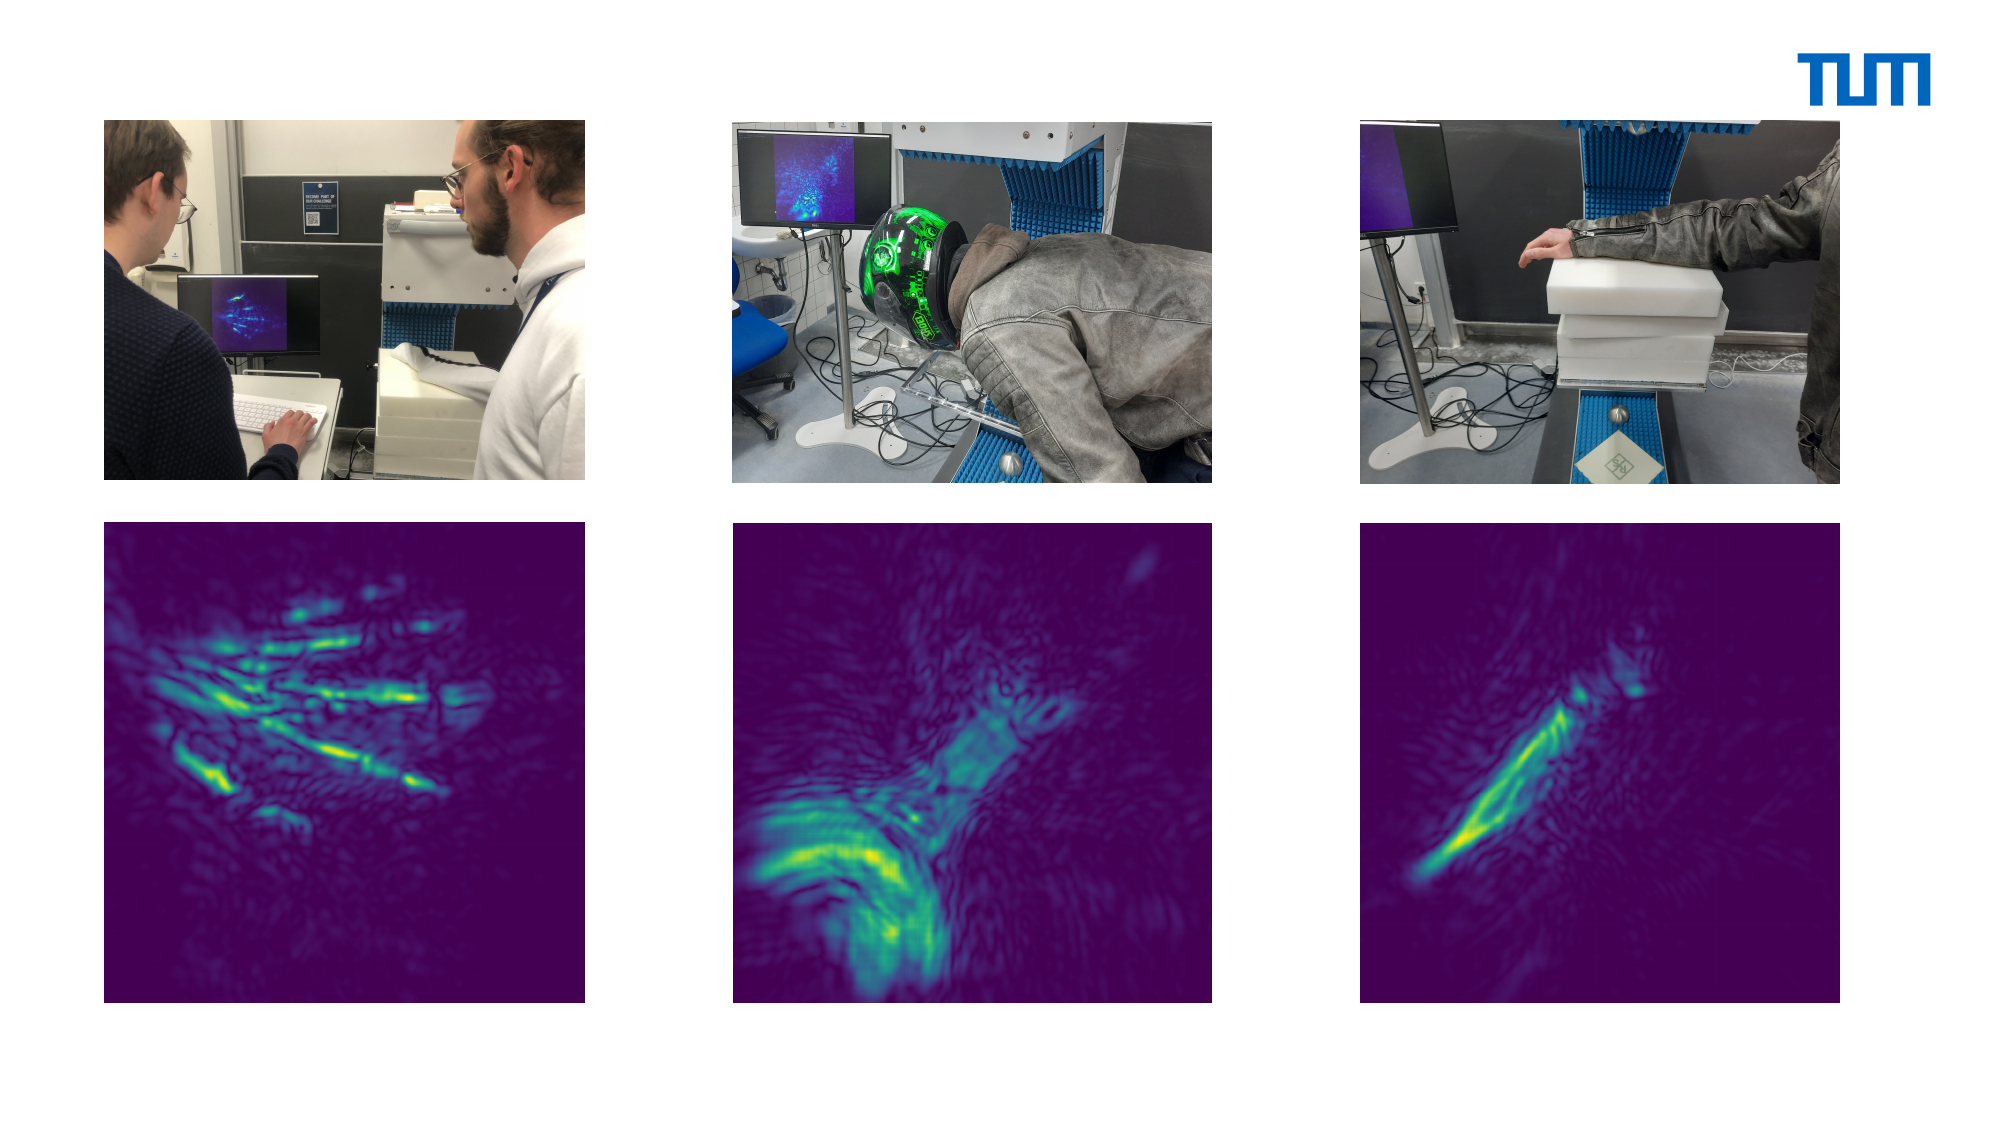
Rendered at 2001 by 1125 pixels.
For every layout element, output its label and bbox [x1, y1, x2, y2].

picture [104, 120, 585, 481]
picture [1360, 523, 1840, 1003]
picture [104, 522, 585, 1003]
picture [1360, 119, 1840, 484]
picture [731, 122, 1212, 483]
picture [733, 523, 1212, 1003]
